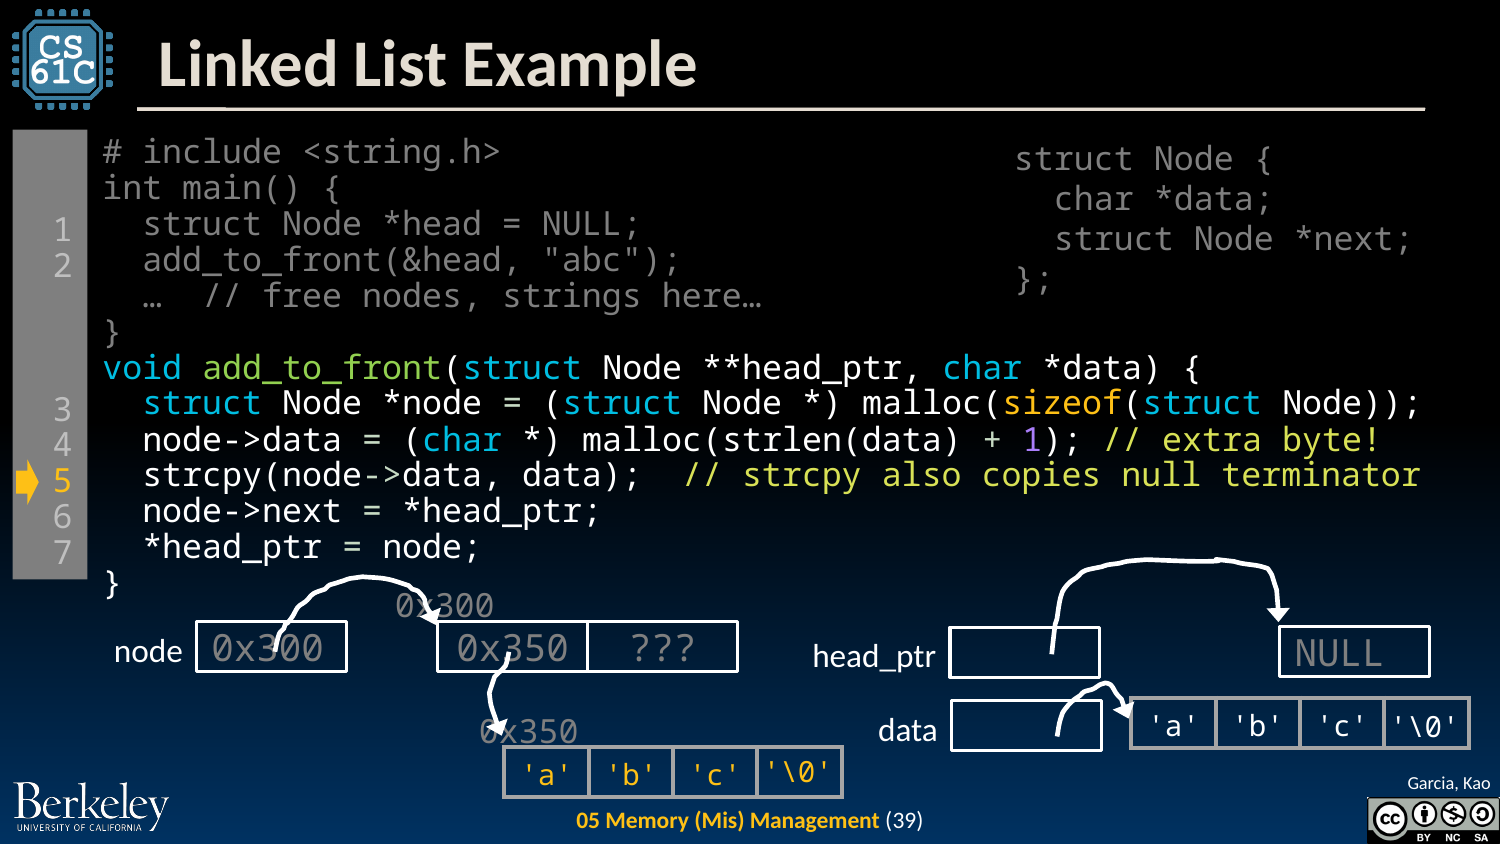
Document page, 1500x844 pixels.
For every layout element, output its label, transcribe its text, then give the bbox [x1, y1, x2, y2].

text_box 1 2 3 4 5 6 7 [12, 129, 88, 580]
text_box node [27, 621, 198, 677]
table_header 'c' [1302, 700, 1361, 746]
text_box ??? [587, 621, 738, 672]
text_box [1056, 682, 1134, 737]
text_box struct Node { char *data; struct Node *next; }; [998, 129, 1465, 305]
text_box 0x350 [462, 706, 644, 758]
table_header 'b' [1218, 700, 1298, 746]
text_box [16, 459, 39, 505]
text_box [953, 700, 1102, 751]
text_box [1051, 559, 1289, 655]
text_box '\0' [1361, 700, 1488, 751]
table_header 'a' [506, 749, 587, 795]
text_box [952, 627, 1100, 678]
picture [12, 9, 113, 110]
picture [1367, 797, 1500, 844]
text_box [274, 576, 442, 652]
text_box [487, 651, 510, 736]
text_box 0x300 [198, 621, 347, 672]
text_box # include <string.h> int main() { struct Node *head = NULL; add_to_front(&head, "abc"); … // free nodes, strings here… } void add_to_front(struct Node **head_ptr, char *data) { struct Node *node = (struct Node *) malloc(sizeof(struct Node)); node->data = (char *) malloc(strlen(data) + 1); // extra byte! strcpy(node->data, data); // strcpy also copies null terminator node->next = *head_ptr; *head_ptr = node; } [87, 127, 1500, 610]
text_box 0x300 [438, 610, 560, 621]
text_box data [782, 700, 953, 756]
table_header 'a' [1133, 700, 1214, 746]
text_box 0x300 [394, 624, 437, 633]
text_box head_ptr [781, 626, 952, 682]
text_box NULL [1279, 626, 1430, 677]
text_box 0x350 [437, 621, 587, 672]
table_header 'b' [591, 749, 671, 795]
picture [13, 782, 169, 831]
title Linked List Example [137, 9, 1430, 104]
text_box '\0' [735, 746, 861, 797]
table_header 'c' [675, 749, 735, 795]
